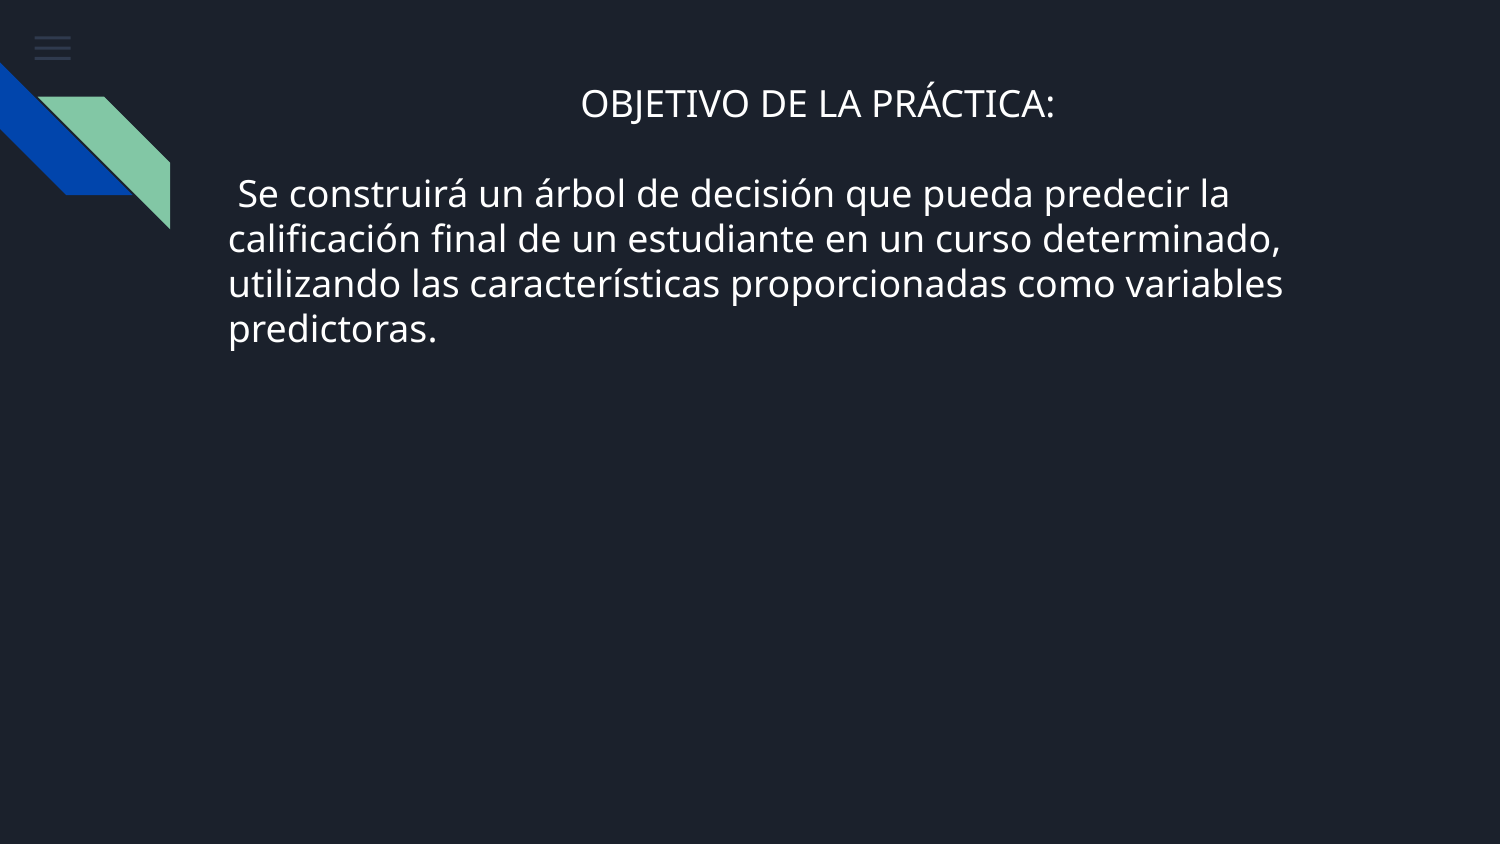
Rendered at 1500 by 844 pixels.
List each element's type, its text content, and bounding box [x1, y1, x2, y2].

title OBJETIVO DE LA PRÁCTICA: Se construirá un árbol de decisión que pueda predecir la calificación final de un estudiante en un curso determinado, utilizando las características proporcionadas como variables predictoras. [212, 64, 1424, 422]
